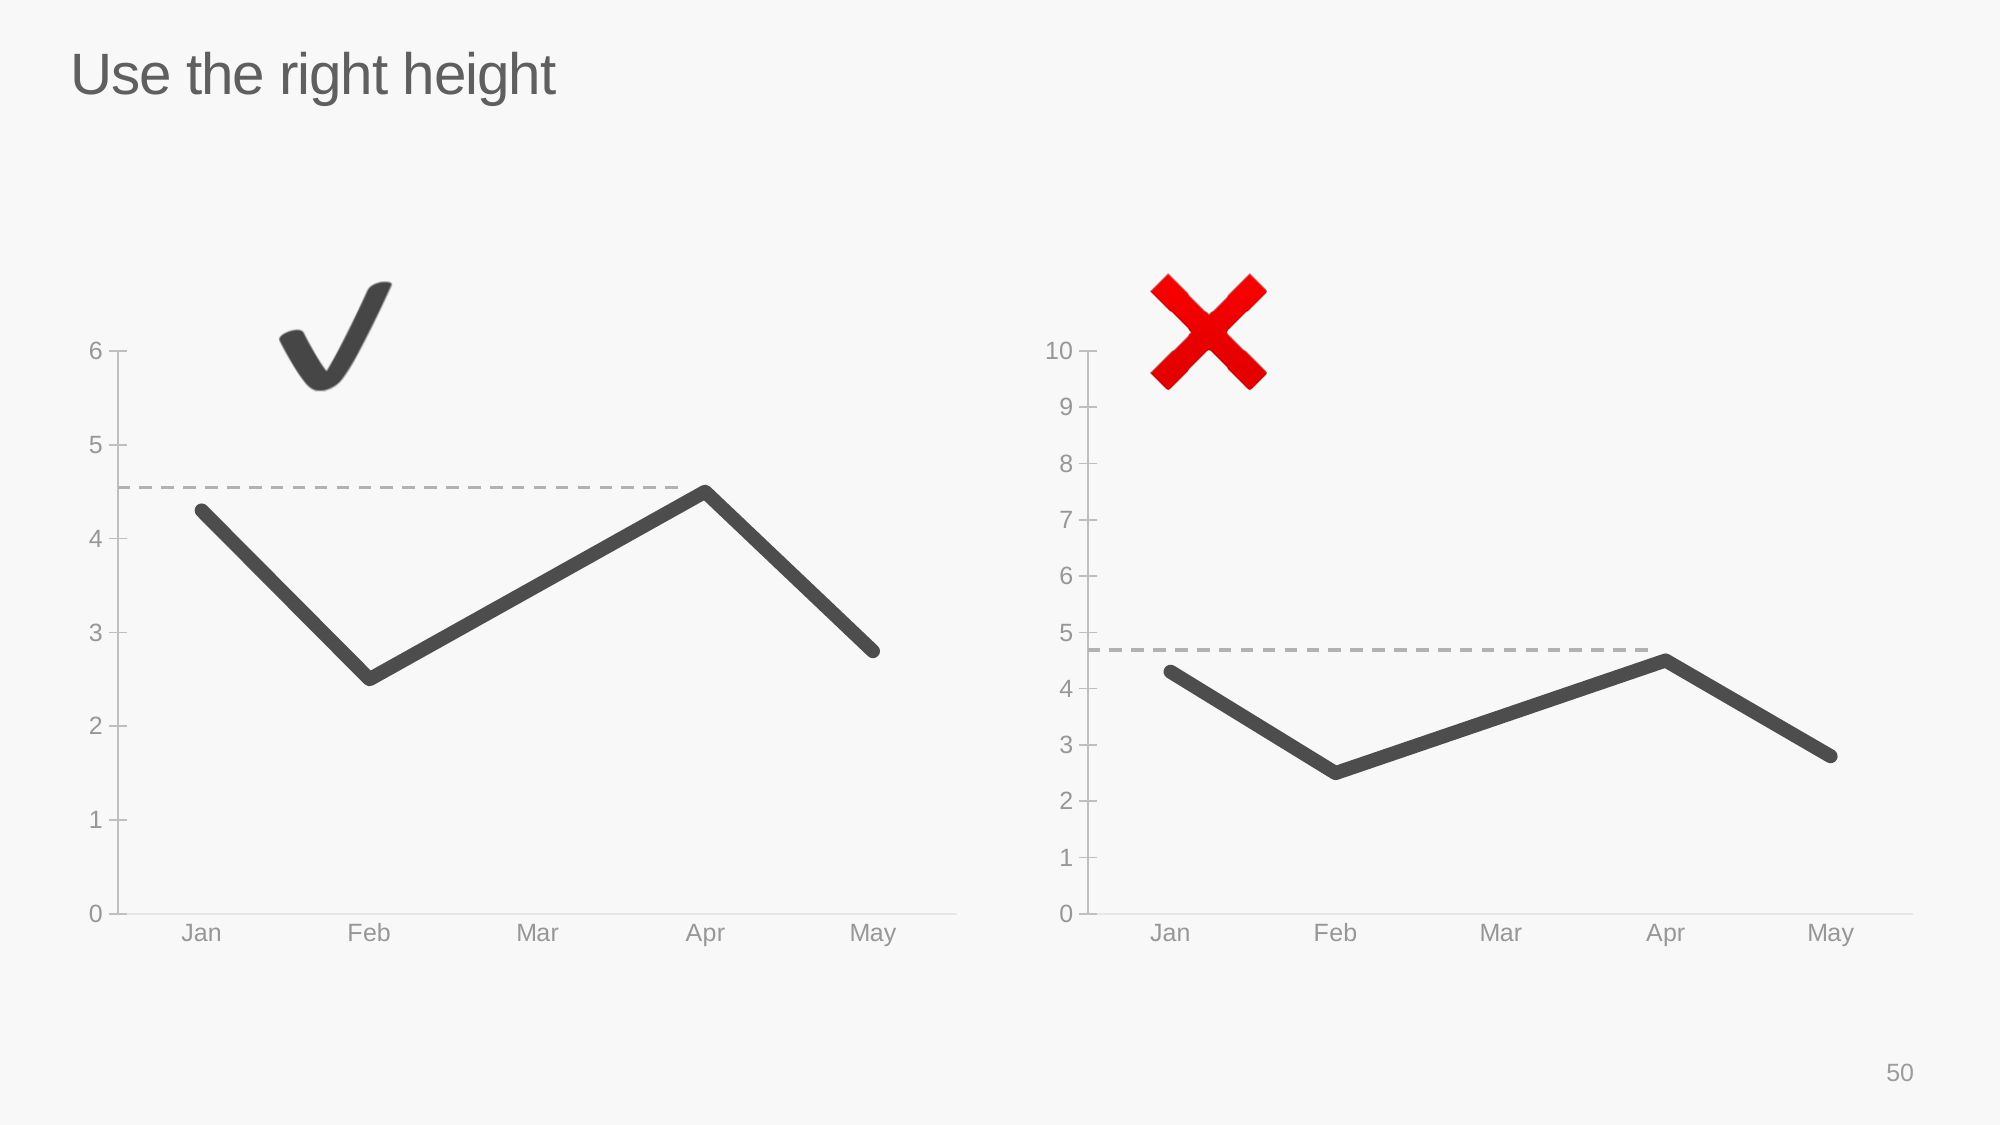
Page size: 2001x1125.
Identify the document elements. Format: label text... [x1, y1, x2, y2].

chart [70, 324, 976, 960]
chart [1026, 324, 1932, 960]
slide_number 50 [1479, 1041, 1930, 1102]
picture [273, 274, 400, 400]
title Use the right height [70, 45, 1930, 180]
picture [1150, 272, 1267, 390]
